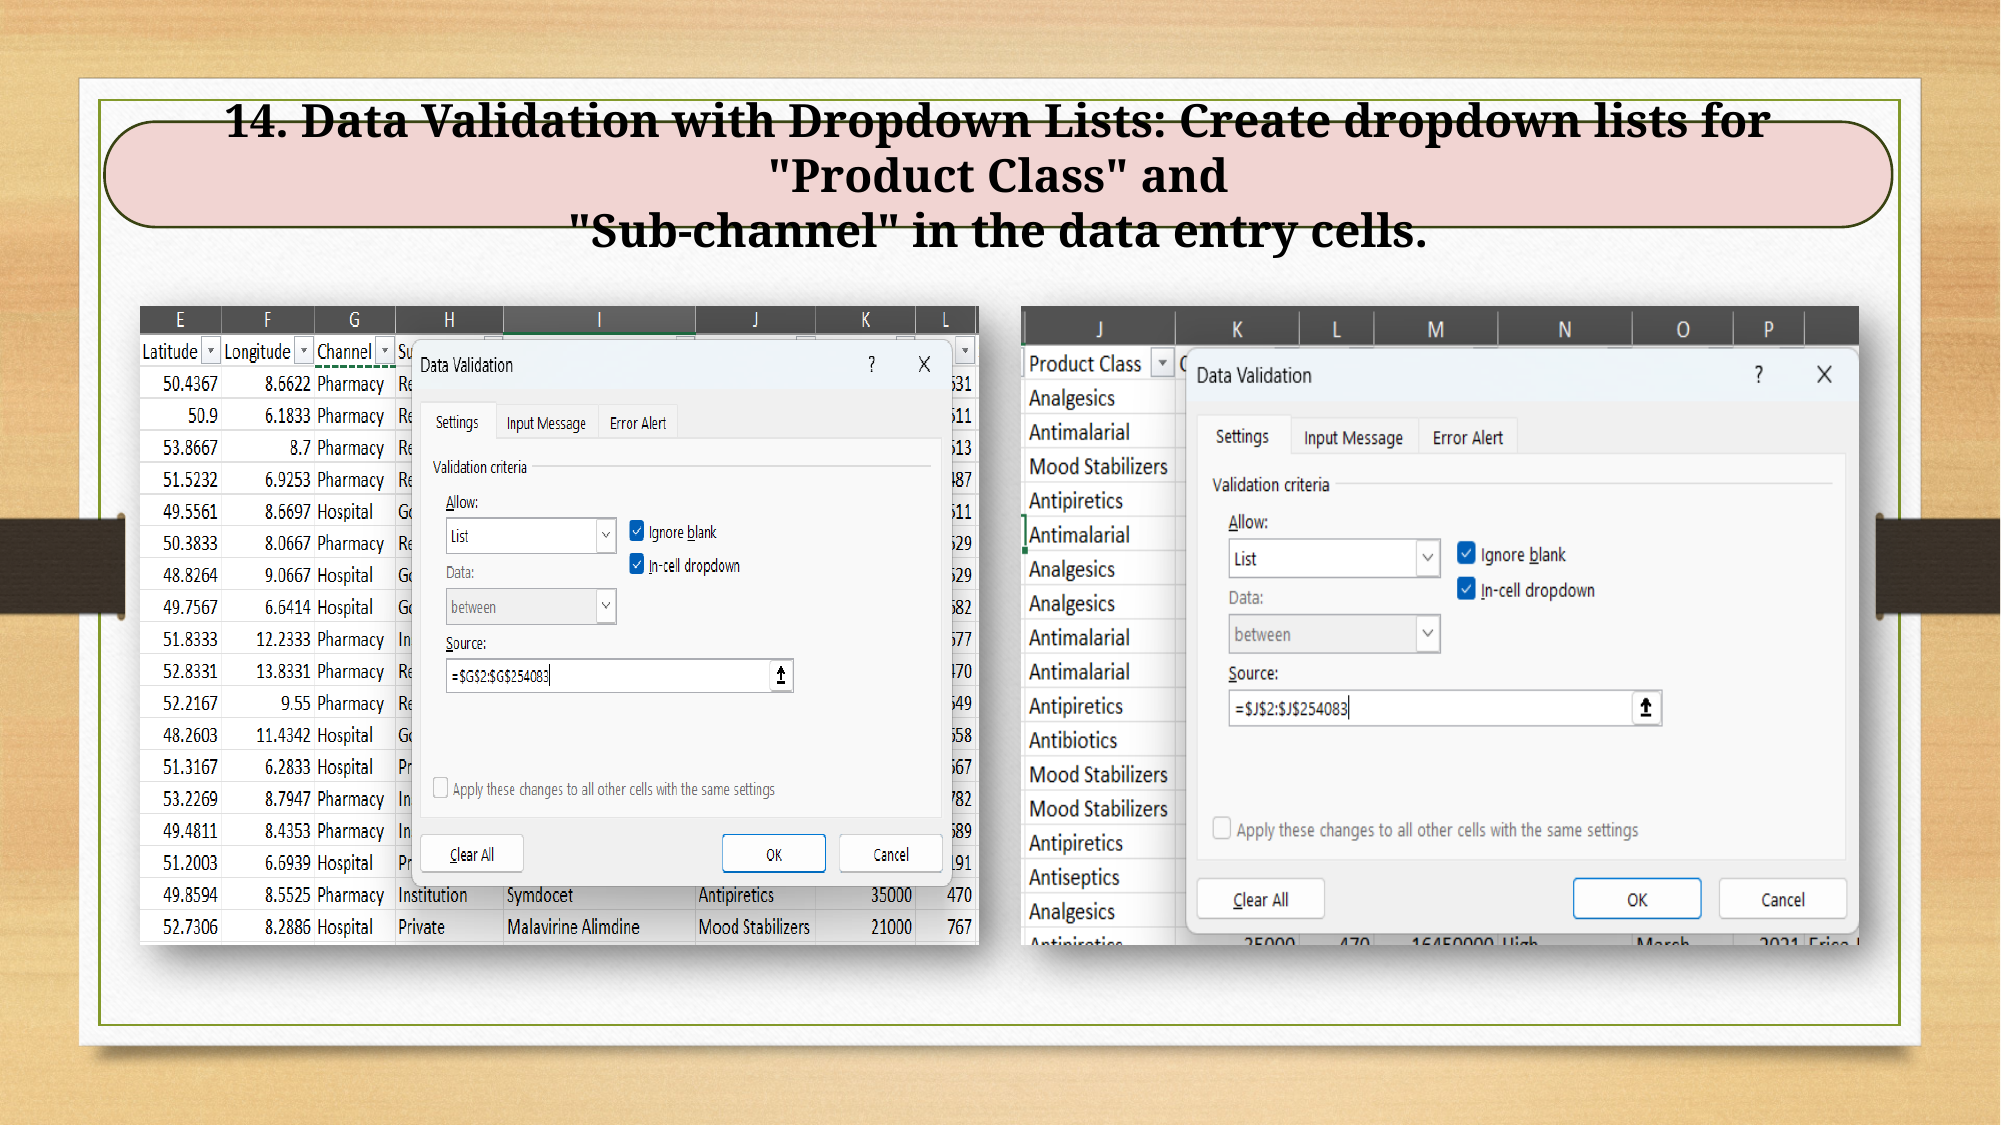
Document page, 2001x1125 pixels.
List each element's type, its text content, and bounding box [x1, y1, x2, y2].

text_box 14. Data Validation with Dropdown Lists: Create dropdown lists for "Product Class" and "Sub-channel" in the data entry cells. [103, 120, 1894, 229]
picture [0, 0, 2001, 1125]
